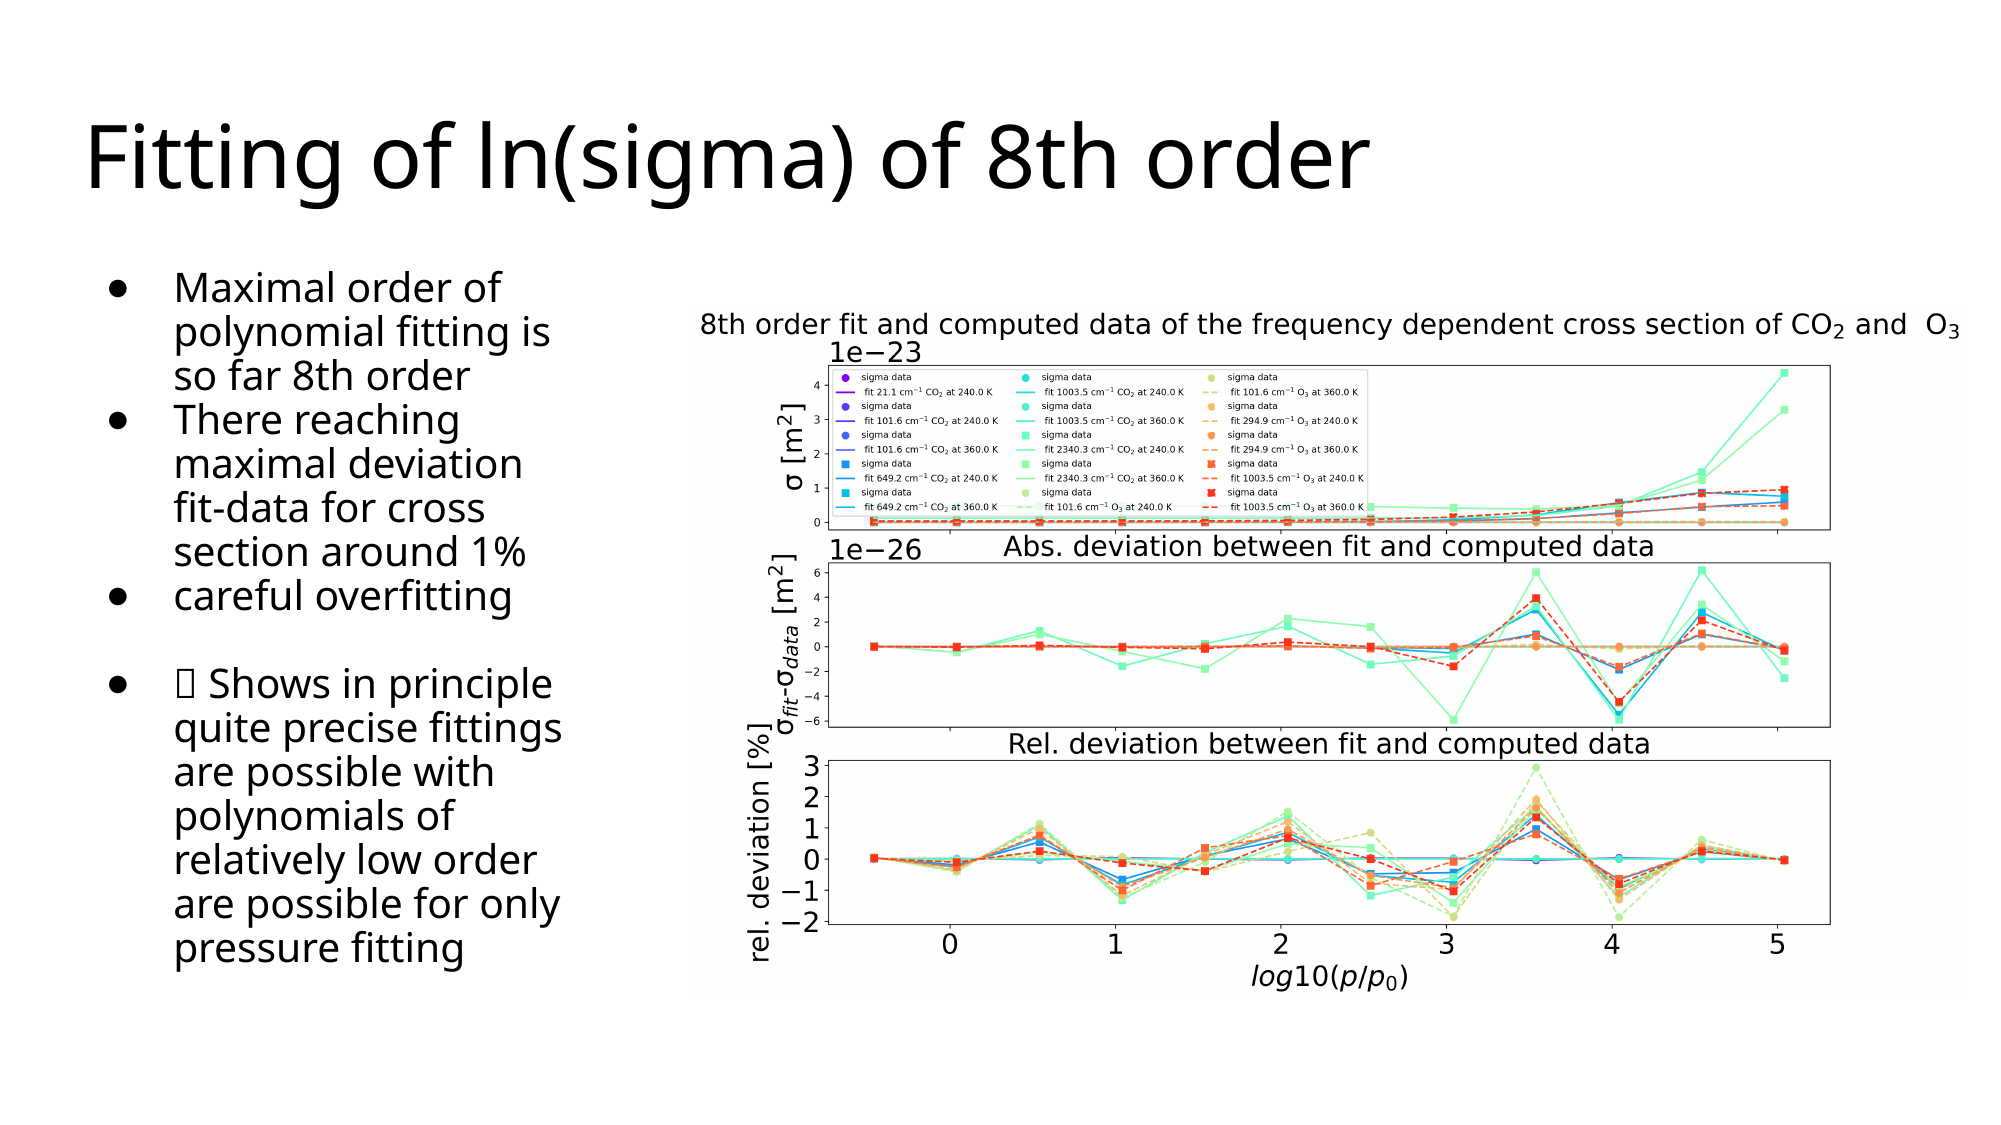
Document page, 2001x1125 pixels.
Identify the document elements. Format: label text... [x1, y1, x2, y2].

picture [690, 303, 1967, 1000]
list Maximal order of polynomial fitting is so far 8th order There reaching maximal deviation fit-data for cross section around 1% careful overfitting  Shows in principle quite precise fittings are possible with polynomials of relatively low order are possible for only pressure fitting [68, 252, 583, 1000]
title Fitting of ln(sigma) of 8th order [68, 97, 1932, 223]
